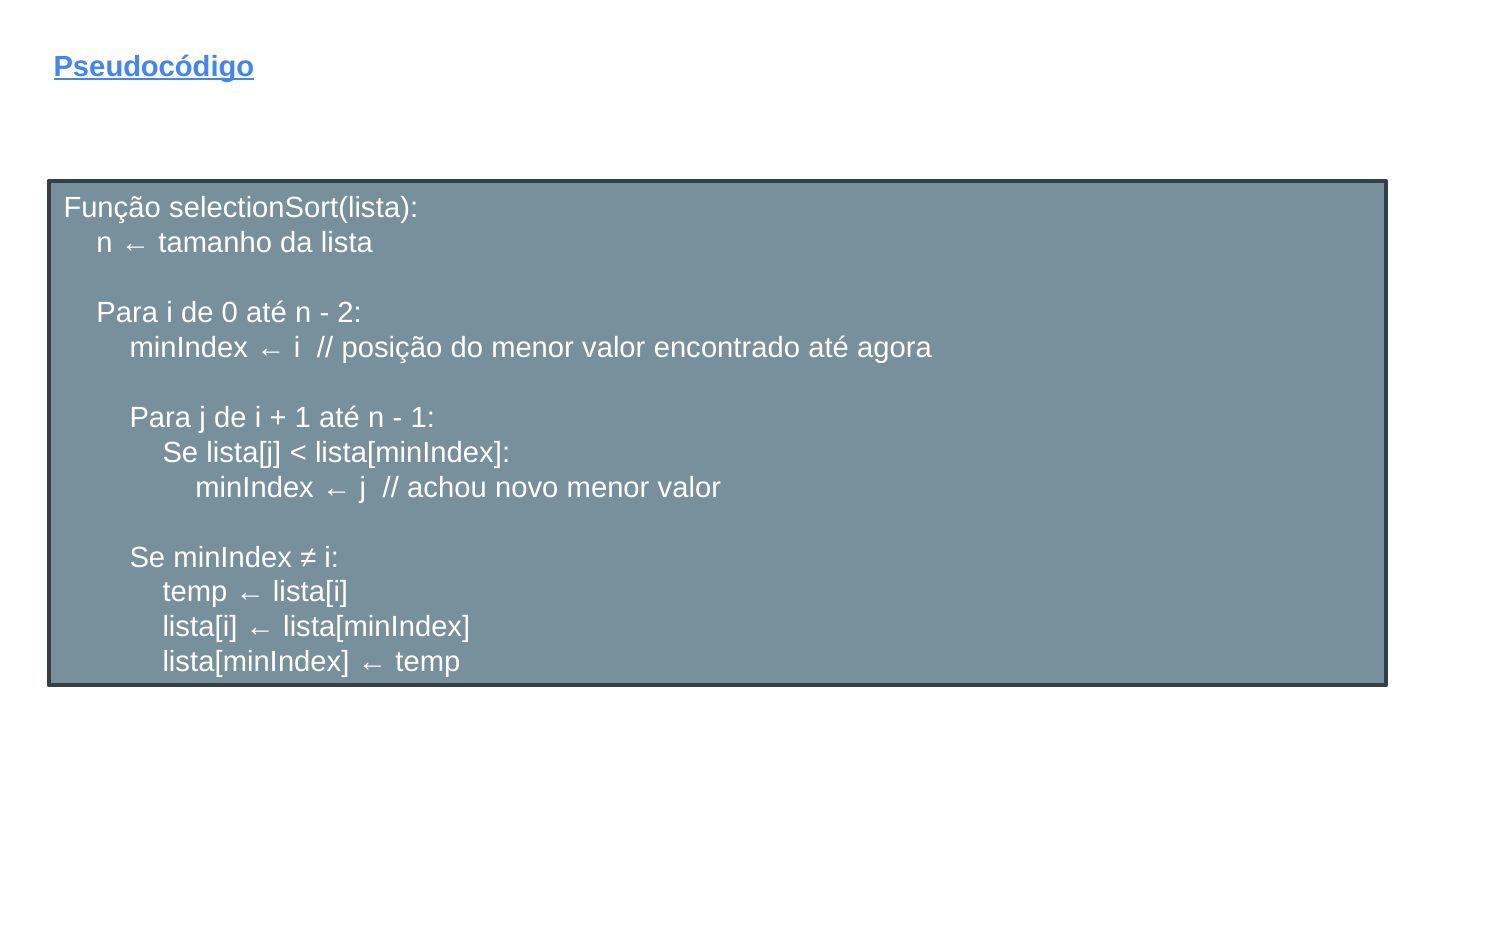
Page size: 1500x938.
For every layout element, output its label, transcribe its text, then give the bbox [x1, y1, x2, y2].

text_box Função selectionSort(lista): n ← tamanho da lista Para i de 0 até n - 2: minIndex ← i // posição do menor valor encontrado até agora Para j de i + 1 até n - 1: Se lista[j] < lista[minIndex]: minIndex ← j // achou novo menor valor Se minIndex ≠ i: temp ← lista[i] lista[i] ← lista[minIndex] lista[minIndex] ← temp [47, 179, 1388, 687]
text_box Pseudocódigo [38, 39, 1228, 90]
